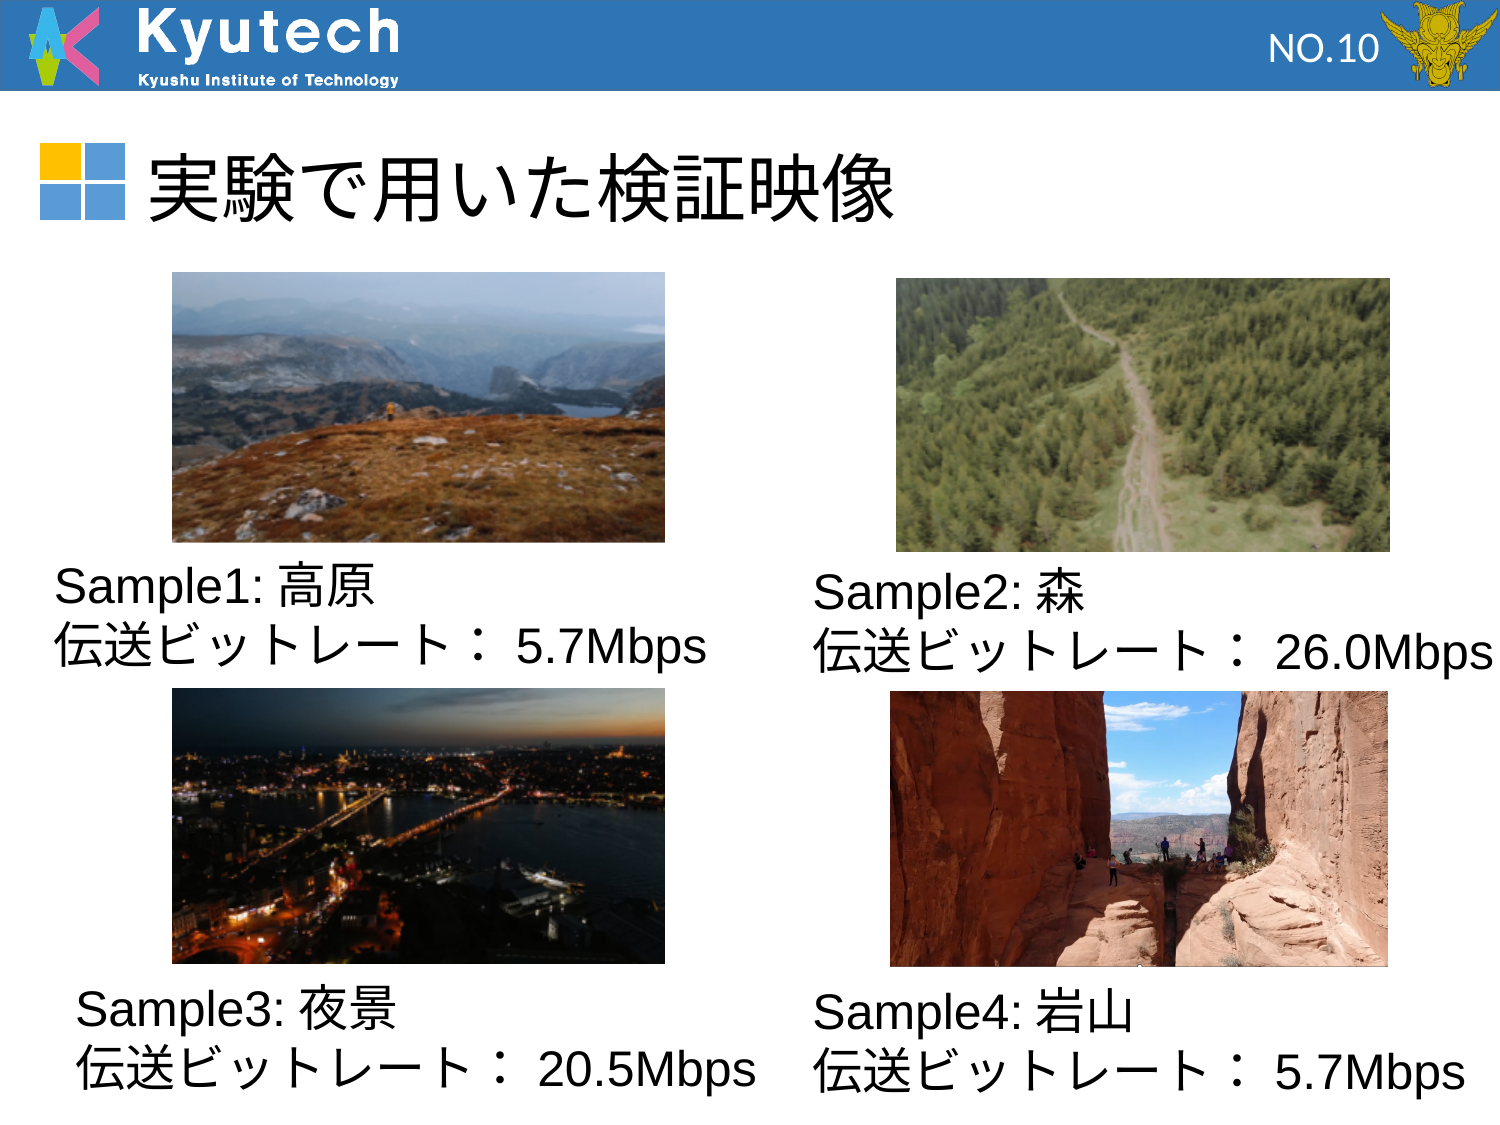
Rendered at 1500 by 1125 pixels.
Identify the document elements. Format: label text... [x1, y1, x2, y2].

text_box Sample3:夜景 伝送ビットレート：20.5Mbps [60, 969, 891, 1104]
text_box 実験で用いた検証映像 [132, 133, 912, 239]
picture [896, 278, 1390, 552]
picture [29, 7, 99, 86]
text_box Sample2:森 伝送ビットレート：26.0Mbps [797, 551, 1500, 687]
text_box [39, 142, 127, 222]
text_box Sample1:高原 伝送ビットレート：5.7Mbps [39, 545, 798, 681]
slide_number NO.10 [1198, 7, 1395, 83]
picture [172, 688, 665, 964]
picture [172, 272, 665, 546]
picture [1377, 0, 1500, 92]
picture [890, 691, 1389, 967]
text_box Sample4:岩山 伝送ビットレート：5.7Mbps [797, 972, 1500, 1108]
